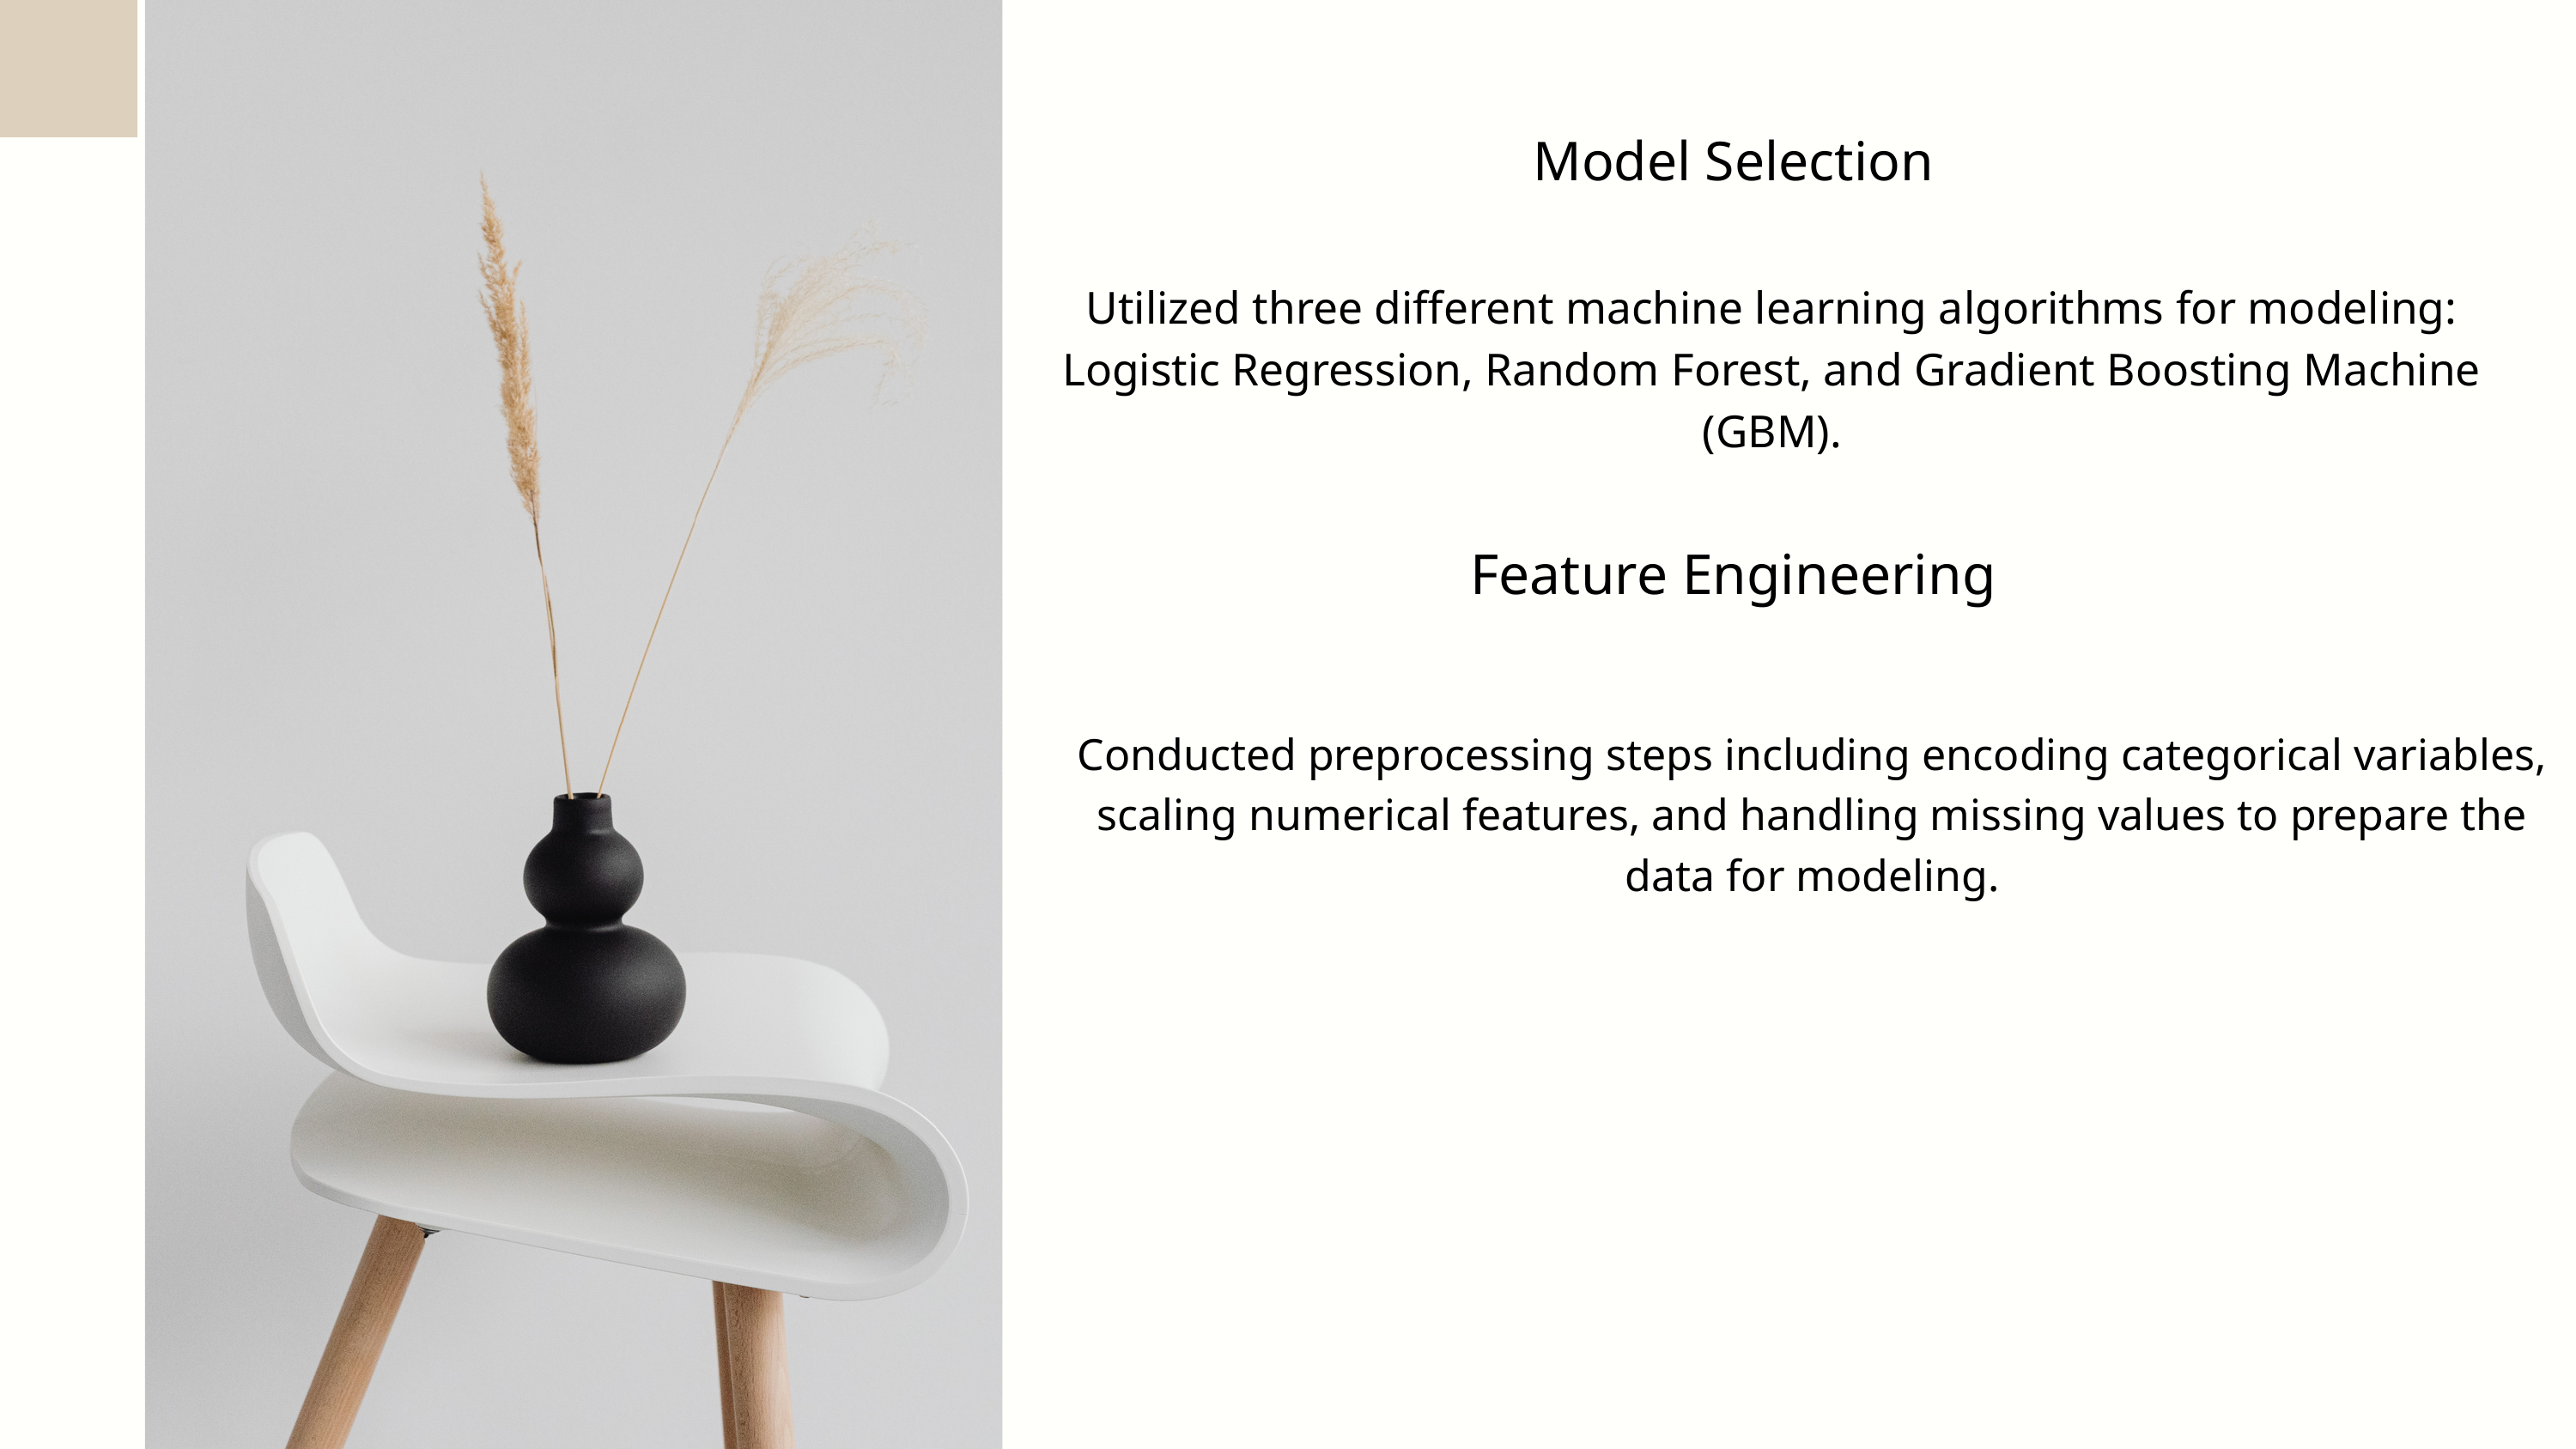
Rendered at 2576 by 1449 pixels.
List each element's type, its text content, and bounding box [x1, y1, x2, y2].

text_box Utilized three different machine learning algorithms for modeling: Logistic Regression, Random Forest, and Gradient Boosting Machine (GBM). [1049, 270, 2496, 457]
text_box Conducted preprocessing steps including encoding categorical variables, scaling numerical features, and handling missing values to prepare the data for modeling. [1049, 718, 2576, 900]
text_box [0, 0, 138, 138]
text_box Feature Engineering [1455, 528, 2011, 606]
text_box Model Selection [1520, 115, 1947, 191]
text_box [144, 0, 1003, 1449]
